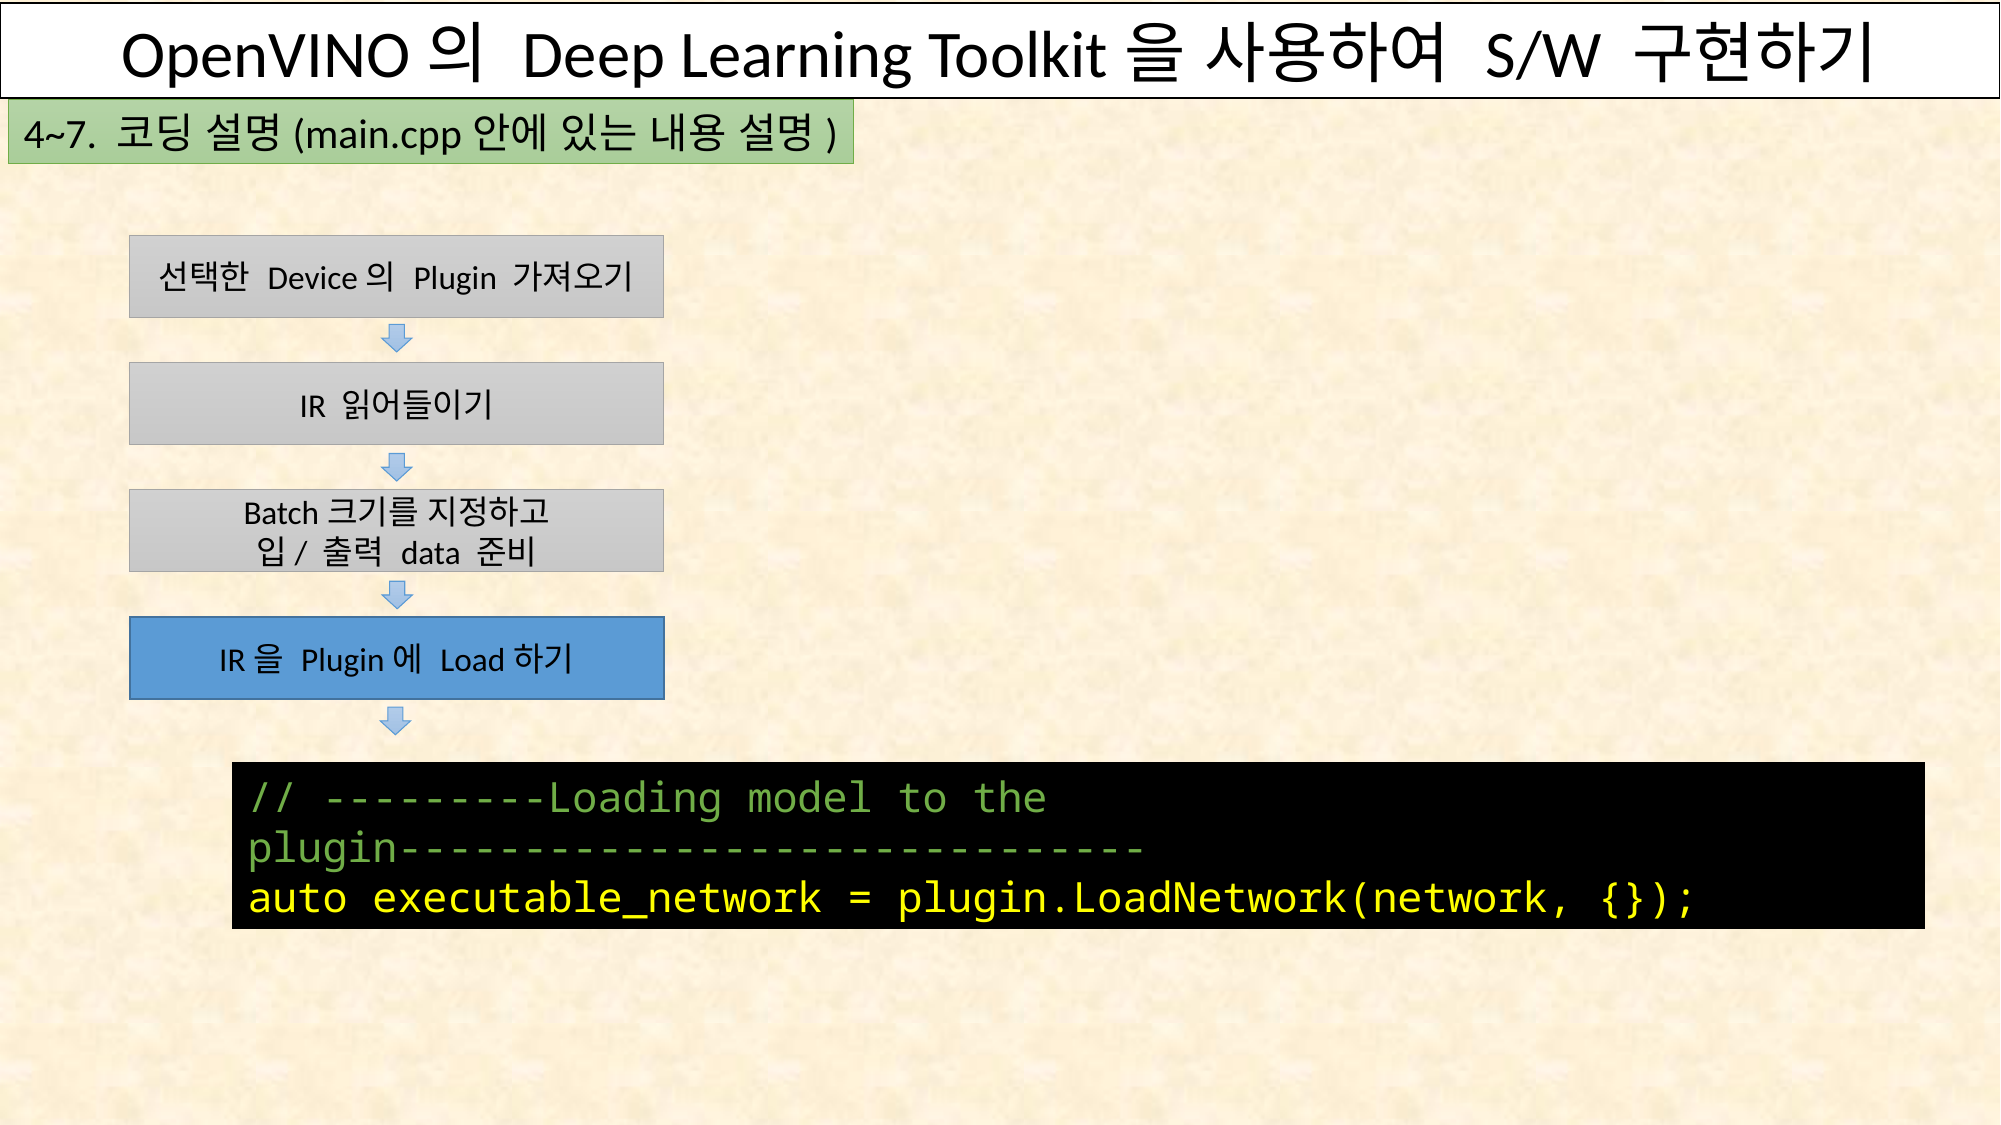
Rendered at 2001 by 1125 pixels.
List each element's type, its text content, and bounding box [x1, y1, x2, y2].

text_box 4~7. 코딩 설명(main.cpp안에 있는 내용 설명) [8, 99, 854, 164]
text_box // ---------Loading model to the plugin------------------------------ auto executable_network = plugin.LoadNetwork(network, {}); [232, 762, 1925, 929]
text_box [380, 323, 414, 353]
text_box IR을 Plugin에 Load하기 [129, 616, 665, 700]
text_box [380, 580, 414, 610]
picture [0, 0, 2001, 1125]
text_box Batch크기를 지정하고 입/ 출력 data 준비 [129, 489, 664, 572]
text_box [378, 706, 412, 736]
text_box [380, 452, 414, 482]
text_box IR 읽어들이기 [129, 362, 664, 445]
text_box 선택한 Device의 Plugin 가져오기 [129, 235, 664, 318]
text_box OpenVINO의 Deep Learning Toolkit을 사용하여 S/W 구현하기 [0, 2, 2000, 99]
